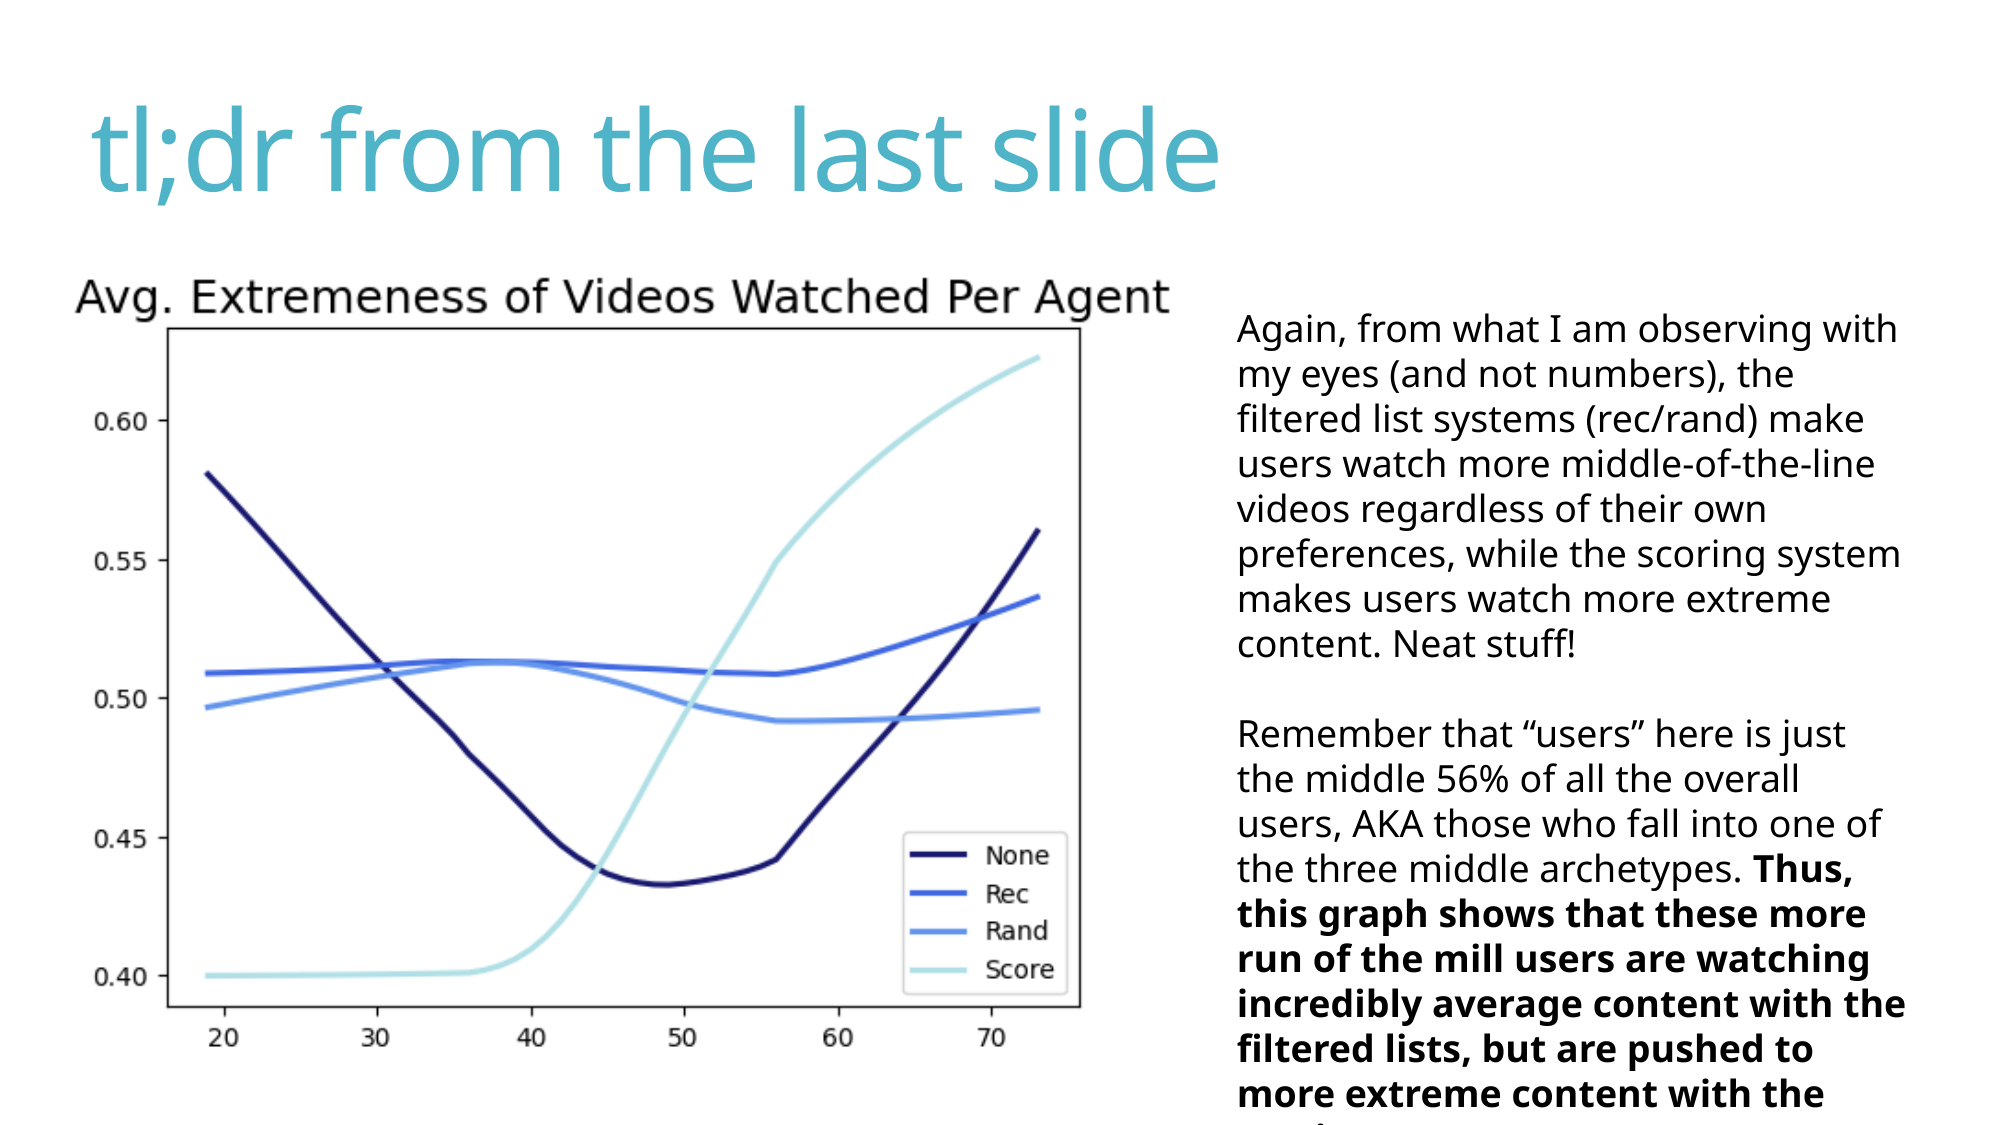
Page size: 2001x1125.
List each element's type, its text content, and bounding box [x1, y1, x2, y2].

title tl;dr from the last slide [75, 21, 1843, 294]
picture [57, 260, 1188, 1070]
text_box Again, from what I am observing with my eyes (and not numbers), the filtered list systems (rec/rand) make users watch more middle-of-the-line videos regardless of their own preferences, while the scoring system makes users watch more extreme content. Neat stuff! Remember that “users” here is just the middle 56% of all the overall users, AKA those who fall into one of the three middle archetypes. Thus, this graph shows that these more run of the mill users are watching incredibly average content with the filtered lists, but are pushed to more extreme content with the scoring system. [1222, 252, 1925, 1125]
